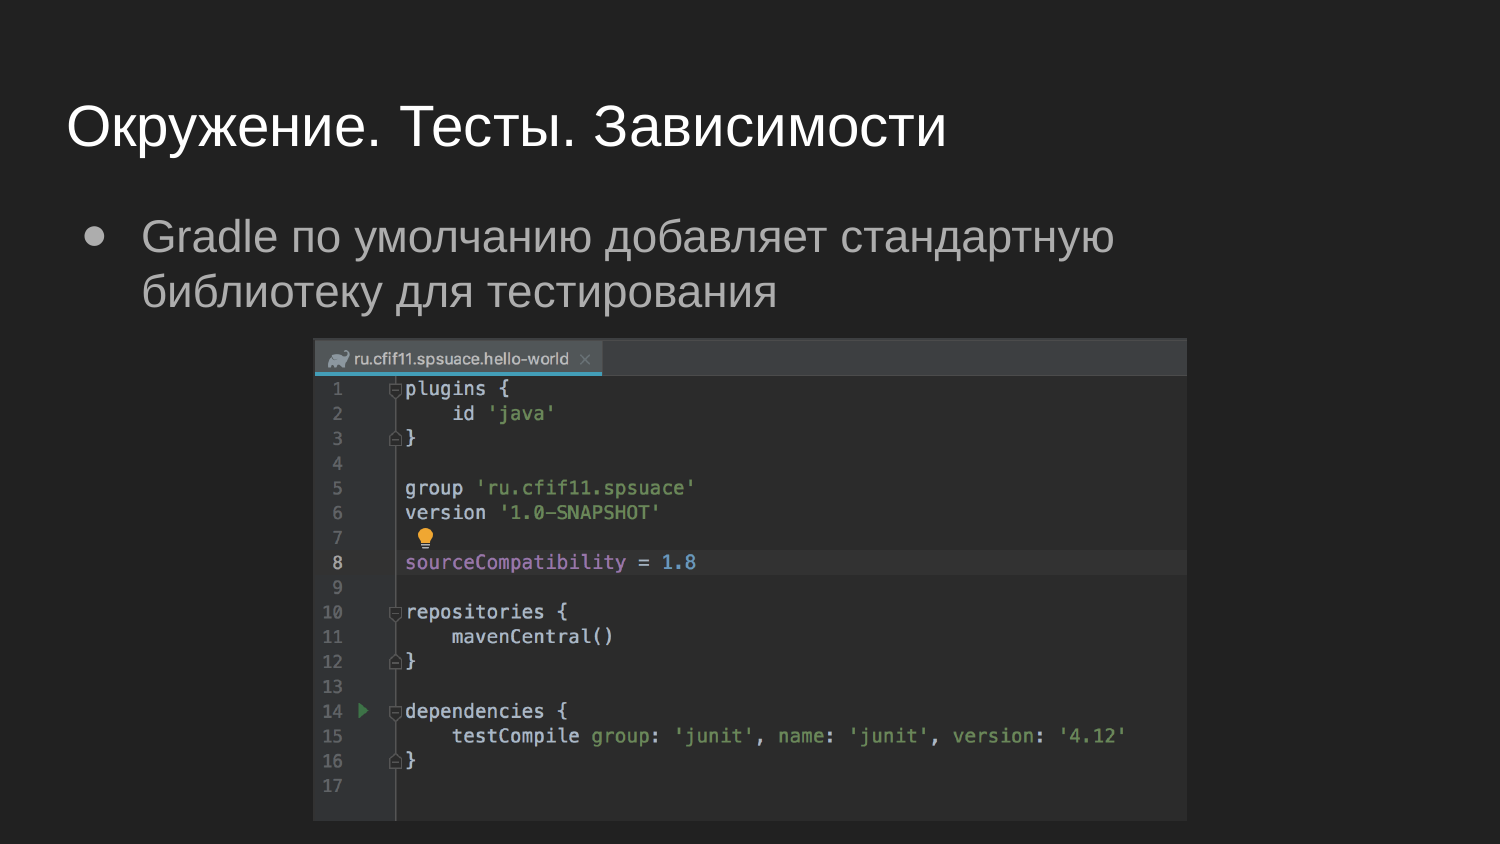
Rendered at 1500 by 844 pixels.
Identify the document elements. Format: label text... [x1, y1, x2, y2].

picture [313, 338, 1187, 821]
text_box Gradle по умолчанию добавляет стандартную библиотеку для тестирования [51, 191, 1275, 315]
title Окружение. Тесты. Зависимости [51, 72, 1449, 167]
